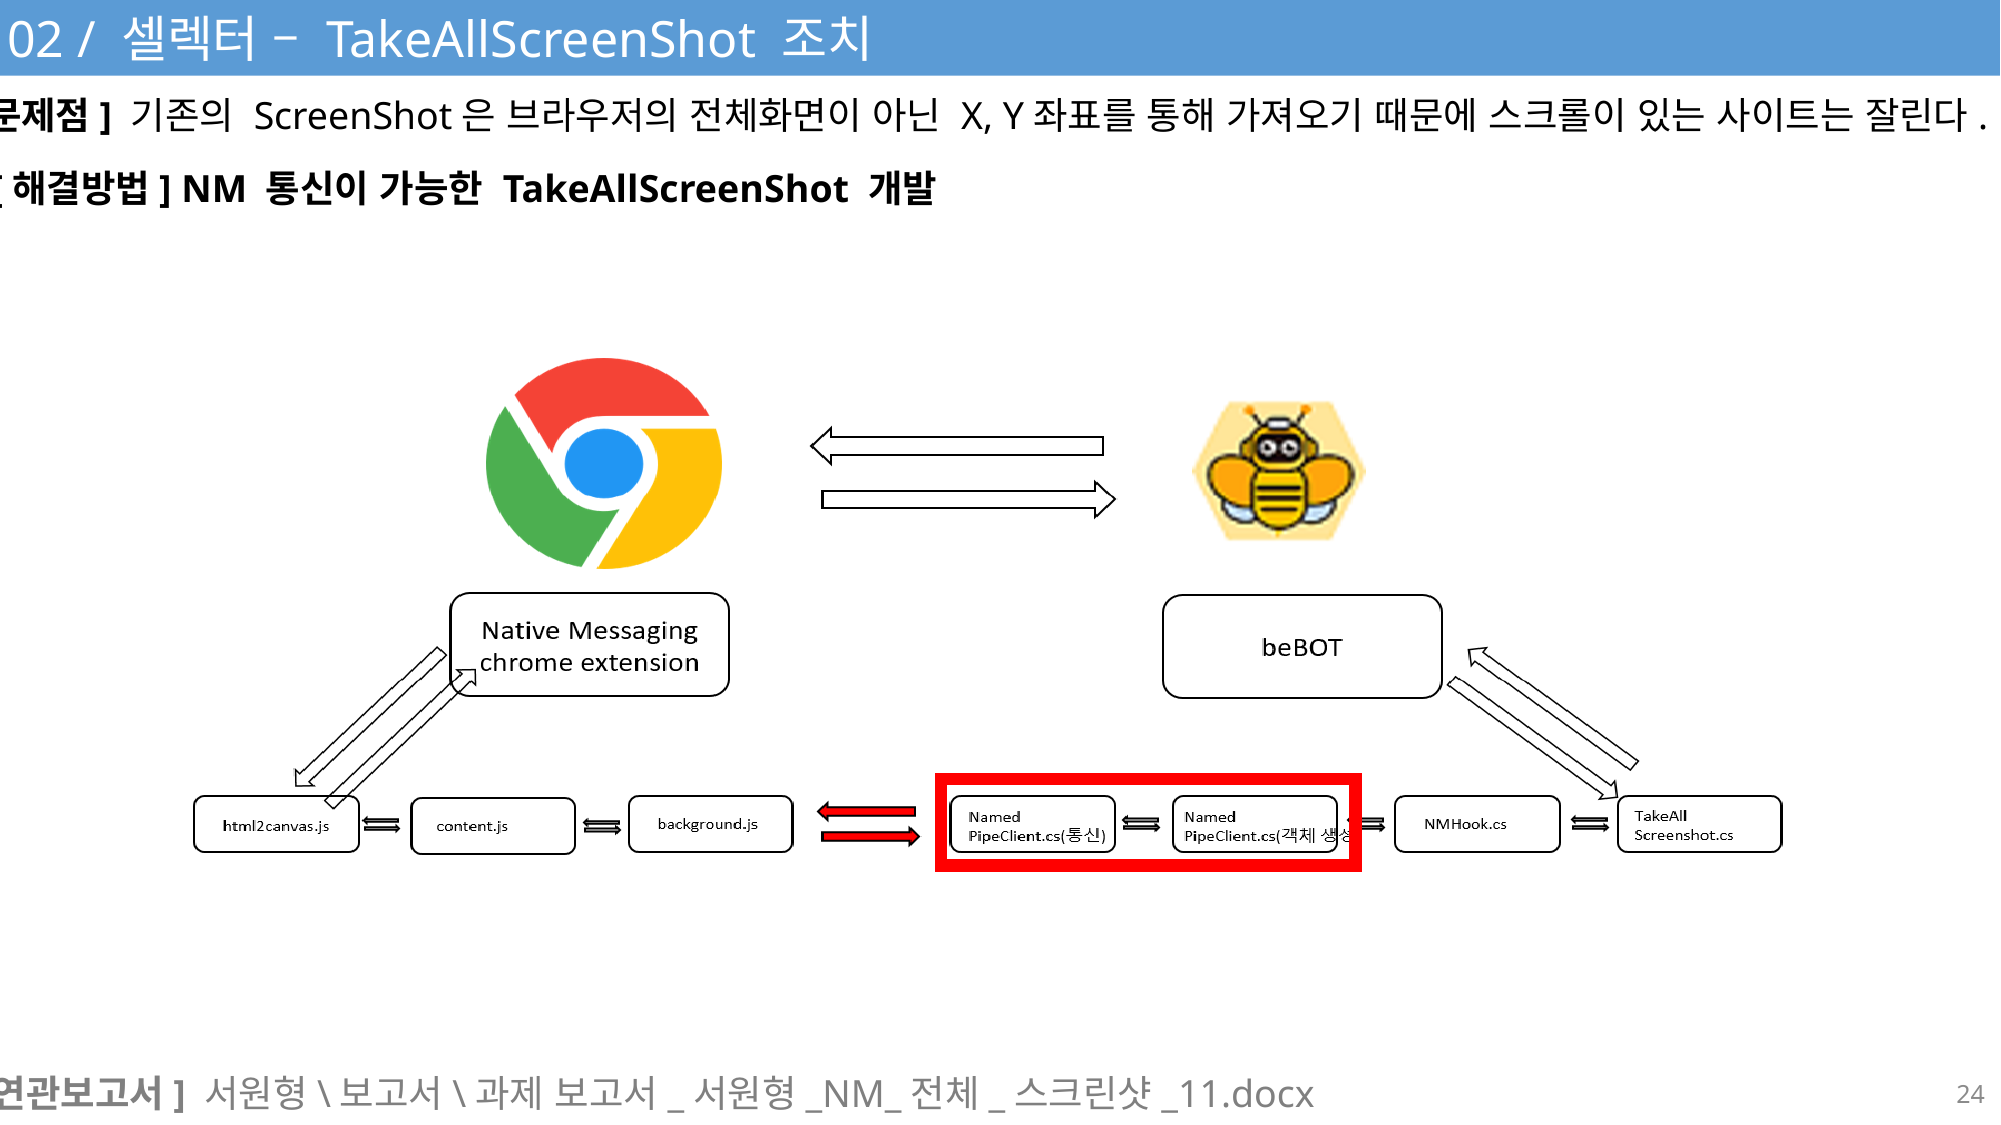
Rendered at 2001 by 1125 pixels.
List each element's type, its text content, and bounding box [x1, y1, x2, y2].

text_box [0, 0, 2000, 76]
text_box [문제점] 기존의 ScreenShot은 브라우저의 전체화면이 아닌 X, Y좌표를 통해 가져오기 때문에 스크롤이 있는 사이트는 잘린다. [0, 84, 2000, 145]
text_box [해결방법] NM 통신이 가능한 TakeAllScreenShot 개발 [0, 157, 952, 218]
slide_number 24 [1550, 1065, 2000, 1125]
picture [177, 311, 1783, 866]
text_box [연관보고서] 서원형\보고서\과제 보고서_서원형_NM_전체_스크린샷_11.docx [0, 1062, 1330, 1123]
